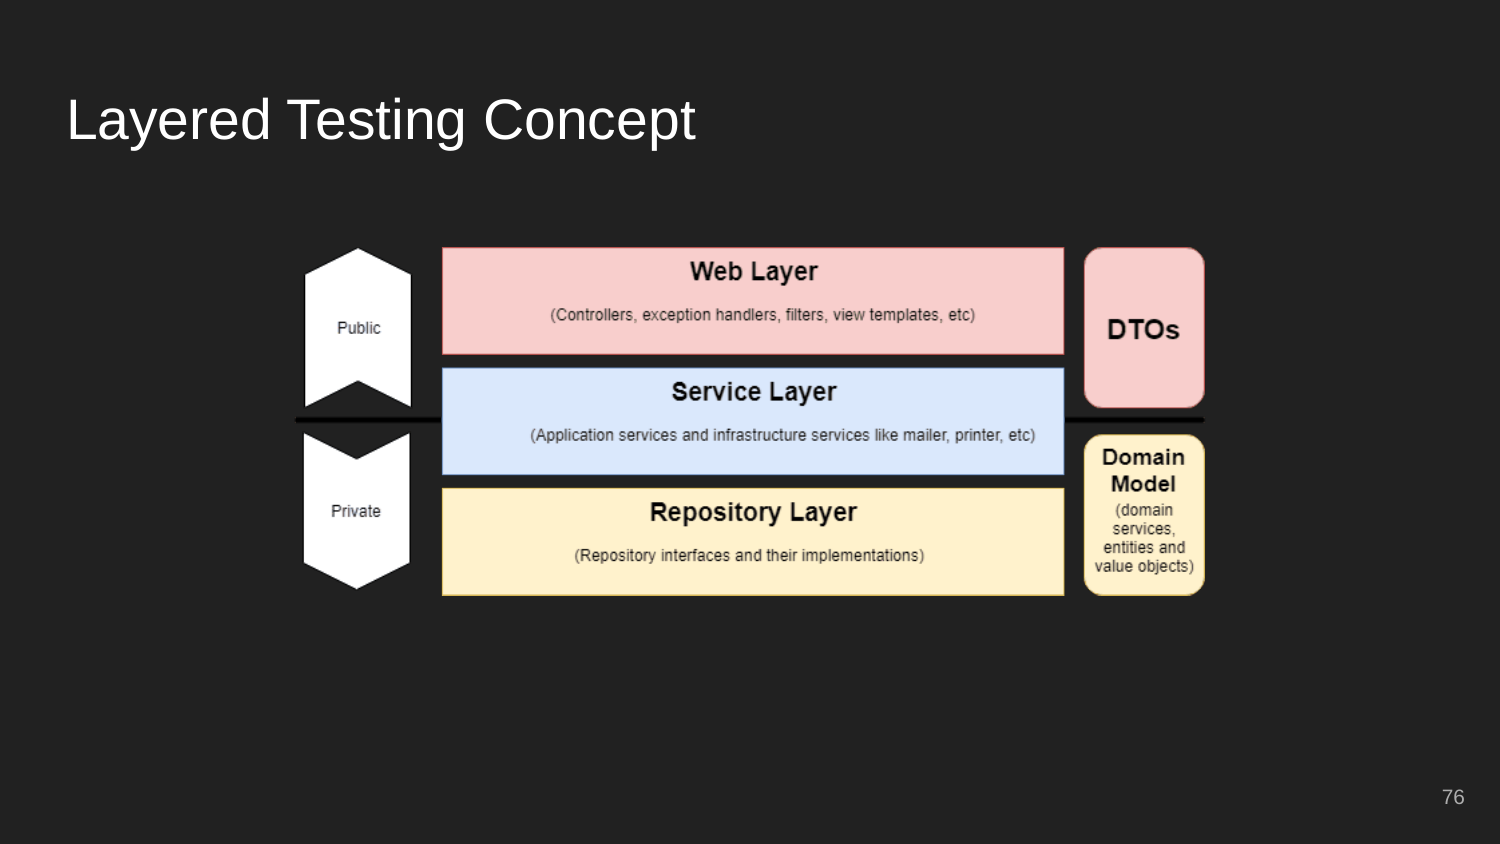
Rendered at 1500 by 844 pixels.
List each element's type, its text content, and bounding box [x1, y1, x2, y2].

title Layered Testing Concept [51, 72, 1449, 167]
slide_number ‹#› [1389, 764, 1480, 830]
picture [292, 247, 1208, 597]
